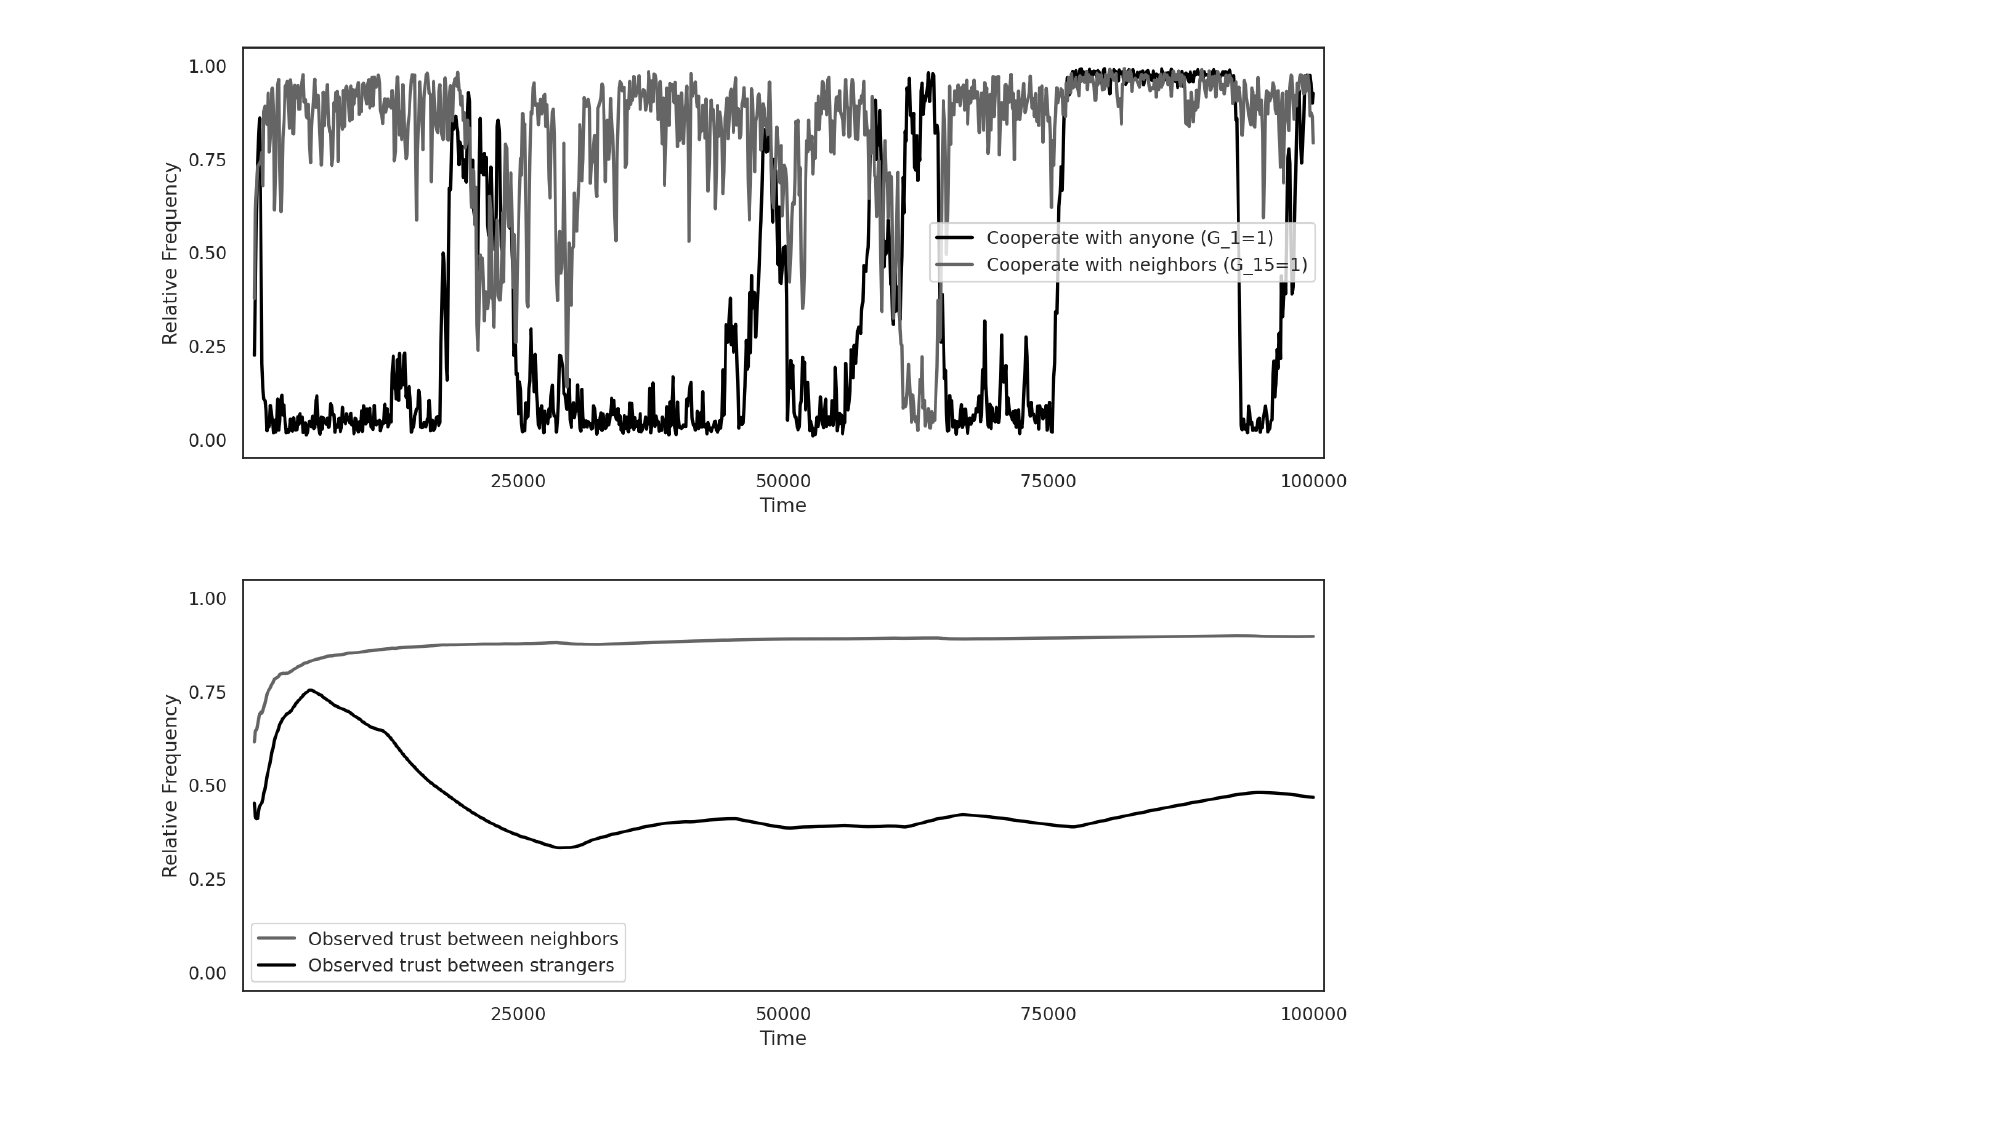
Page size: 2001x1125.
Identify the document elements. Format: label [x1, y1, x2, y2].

picture [68, 0, 1463, 1049]
